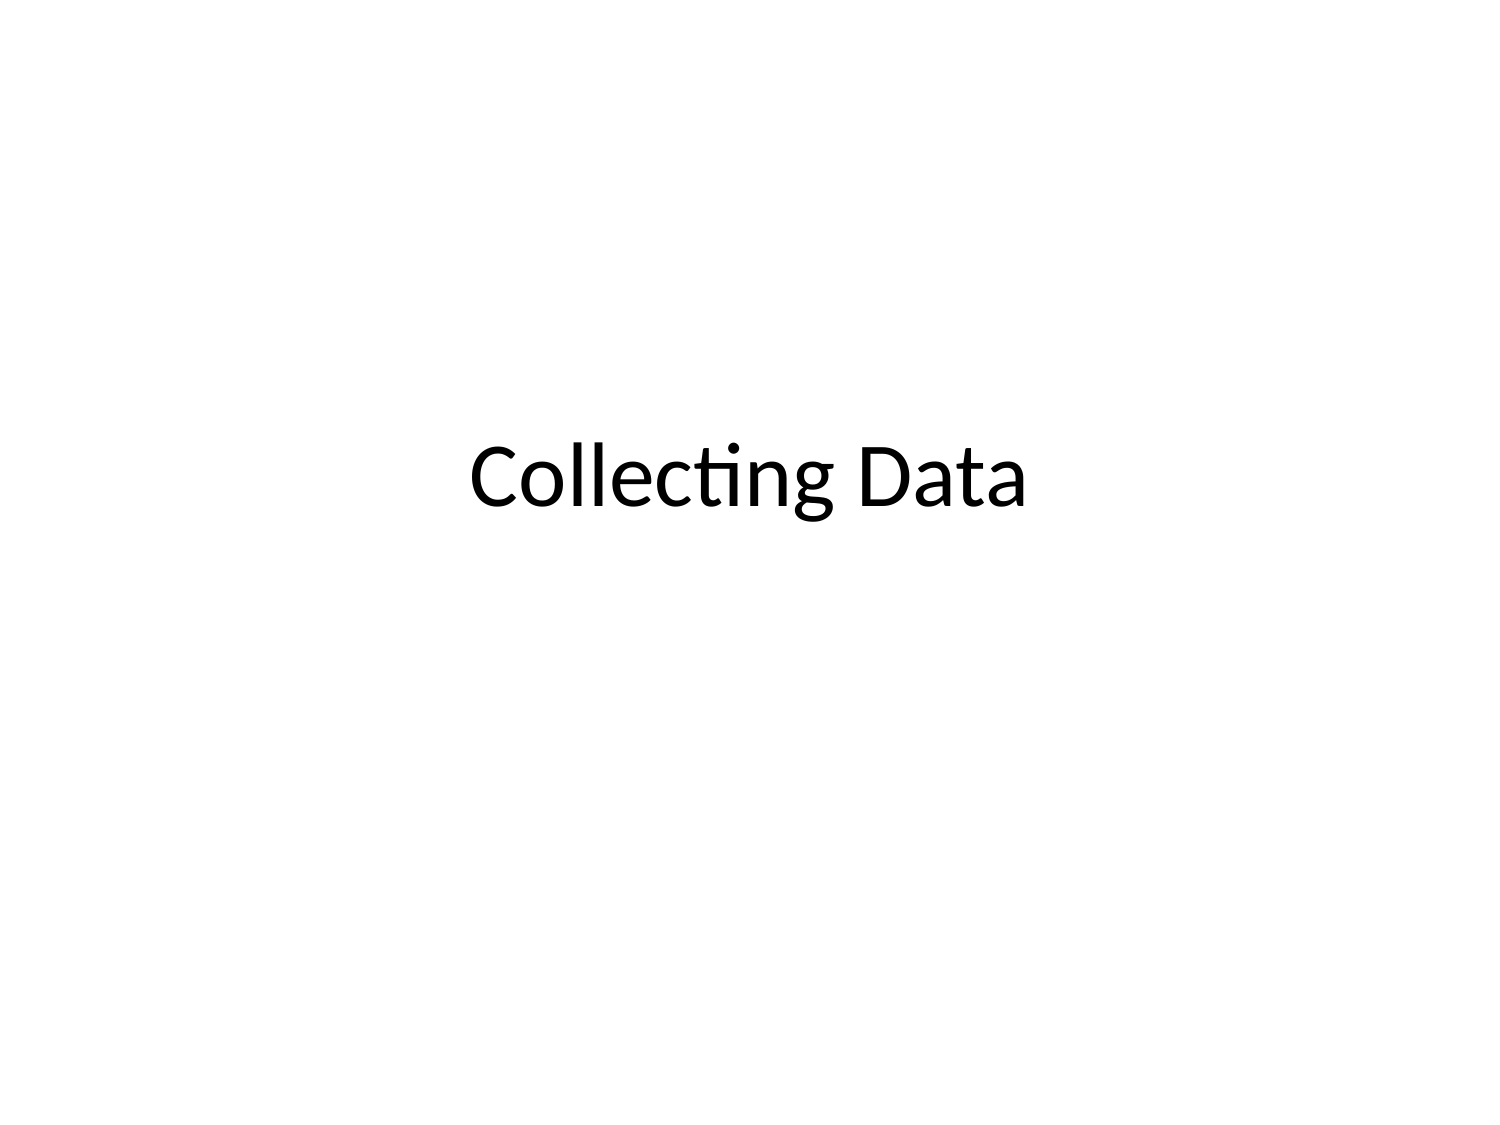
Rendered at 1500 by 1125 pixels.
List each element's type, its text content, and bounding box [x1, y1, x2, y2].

title Collecting Data [112, 349, 1388, 591]
